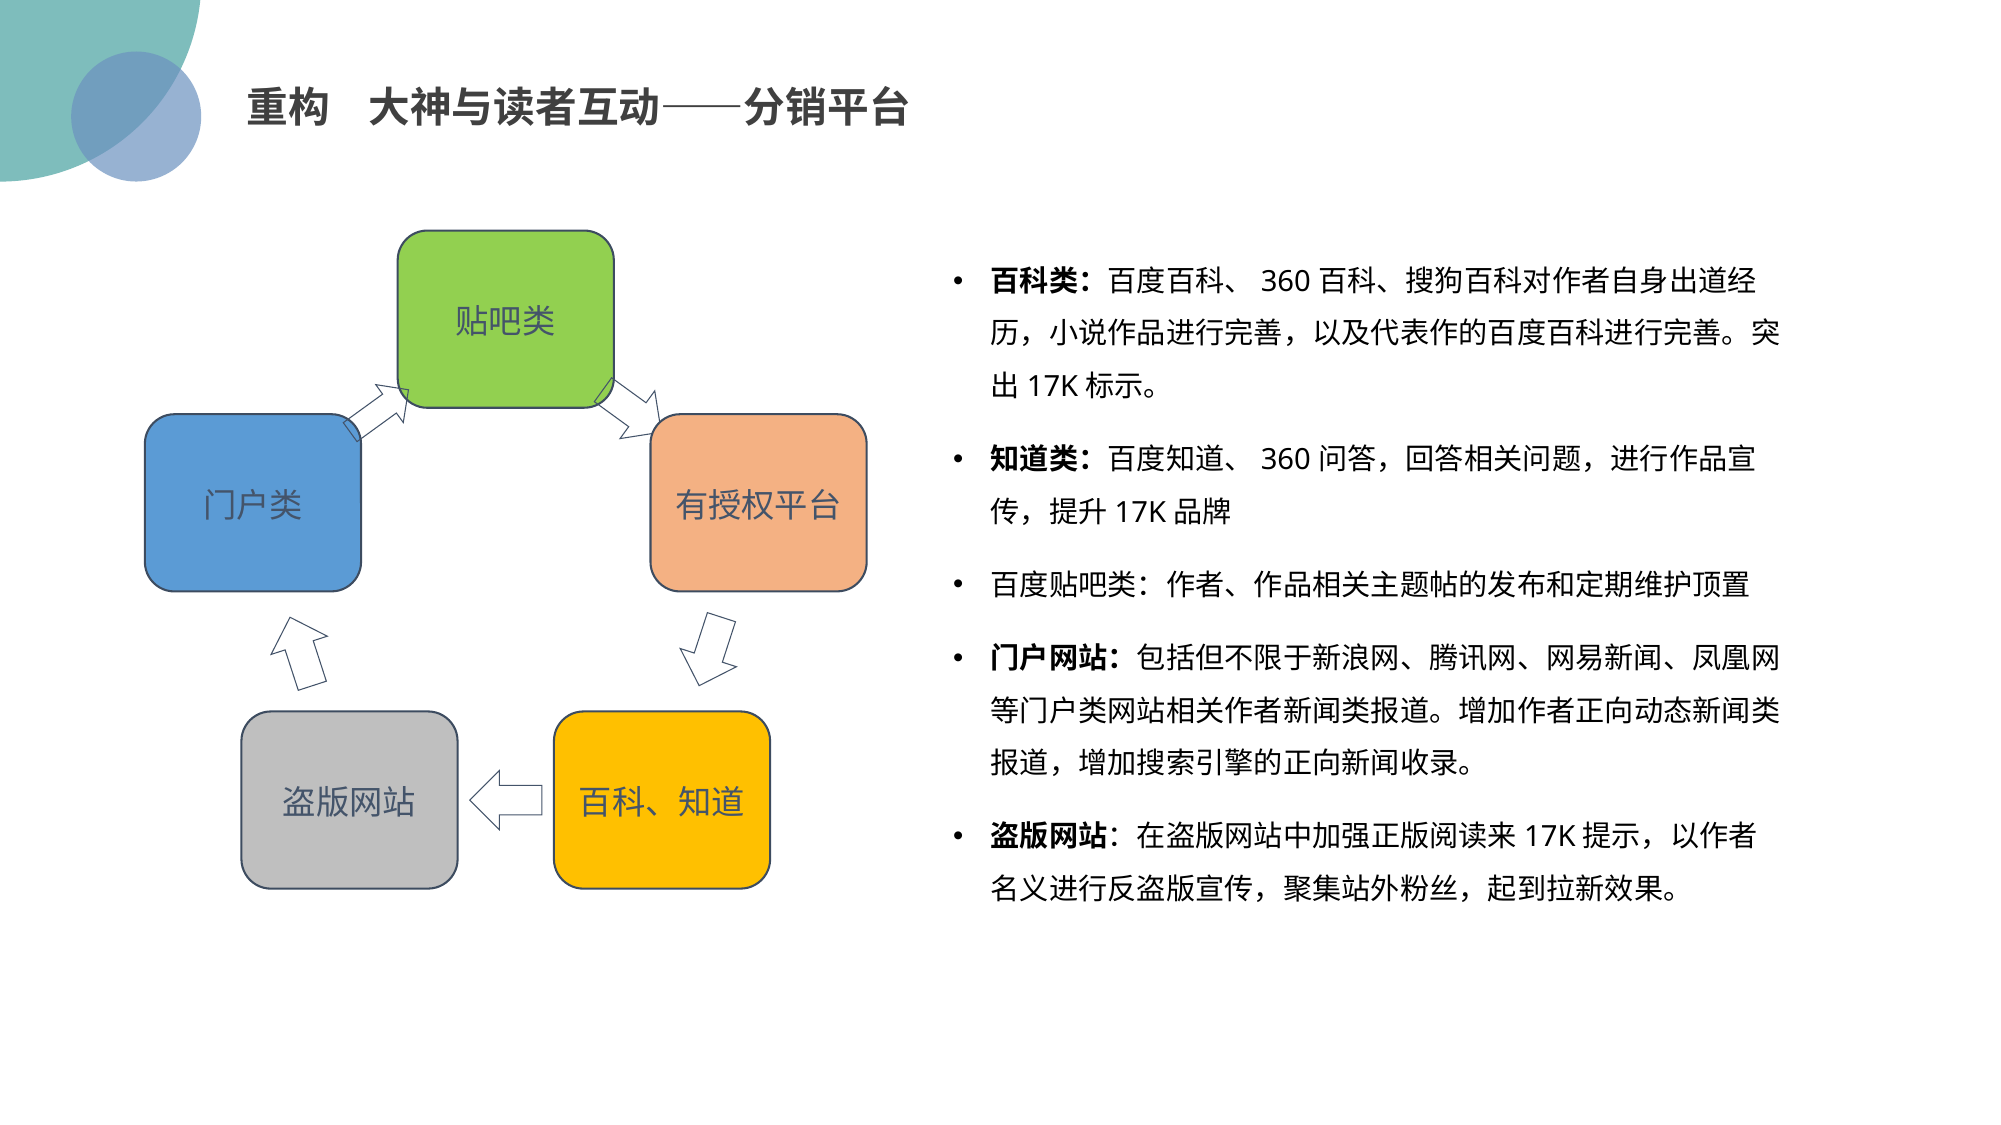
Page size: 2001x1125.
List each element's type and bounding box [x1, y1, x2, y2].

list [938, 181, 1800, 955]
text_box [73, 230, 939, 940]
text_box [0, 0, 203, 183]
text_box [232, 73, 927, 139]
